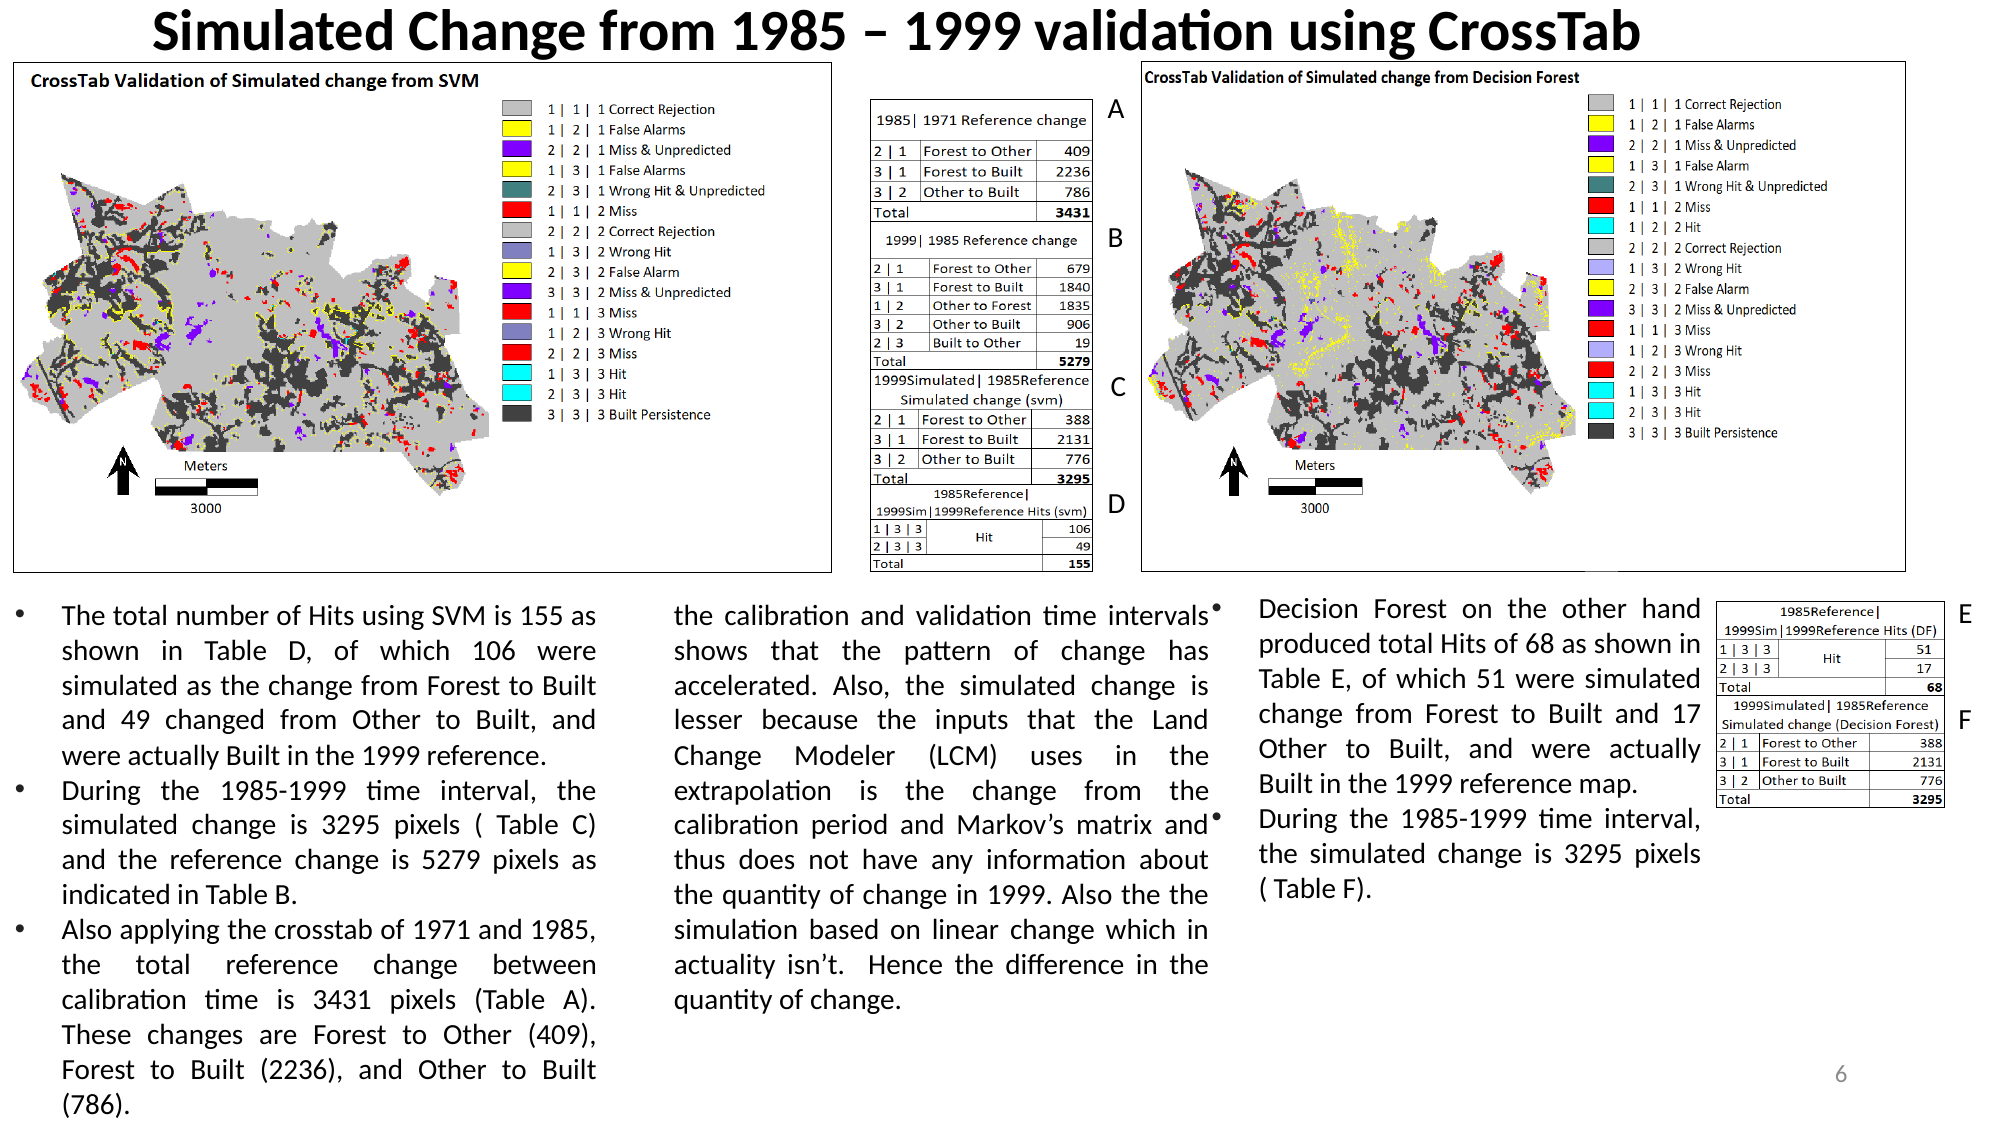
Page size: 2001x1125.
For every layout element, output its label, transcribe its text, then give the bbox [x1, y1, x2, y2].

slide_number 6 [1412, 1042, 1863, 1103]
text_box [870, 82, 1134, 572]
text_box Decision Forest on the other hand produced total Hits of 68 as shown in Table E, of which 51 were simulated change from Forest to Built and 17 Other to Built, and were actually Built in the 1999 reference map. During the 1985-1999 time interval, the simulated change is 3295 pixels ( Table F). [1196, 581, 1717, 982]
text_box Simulated Change from 1985 – 1999 validation using CrossTab [137, 0, 2000, 63]
picture [13, 62, 832, 573]
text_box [1716, 587, 1980, 808]
text_box The total number of Hits using SVM is 155 as shown in Table D, of which 106 were simulated as the change from Forest to Built and 49 changed from Other to Built, and were actually Built in the 1999 reference. During the 1985-1999 time interval, the simulated change is 3295 pixels ( Table C) and the reference change is 5279 pixels as indicated in Table B. Also applying the crosstab of 1971 and 1985, the total reference change between calibration time is 3431 pixels (Table A). These changes are Forest to Other (409), Forest to Built (2236), and Other to Built (786). The difference between the change during the calibration and validation time intervals shows that the pattern of change has accelerated. Also, the simulated change is lesser because the inputs that the Land Change Modeler (LCM) uses in the extrapolation is the change from the calibration period and Markov’s matrix and thus does not have any information about the quantity of change in 1999. Also the the simulation based on linear change which in actuality isn’t. Hence the difference in the quantity of change. [0, 588, 1224, 1125]
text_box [1141, 61, 1906, 572]
